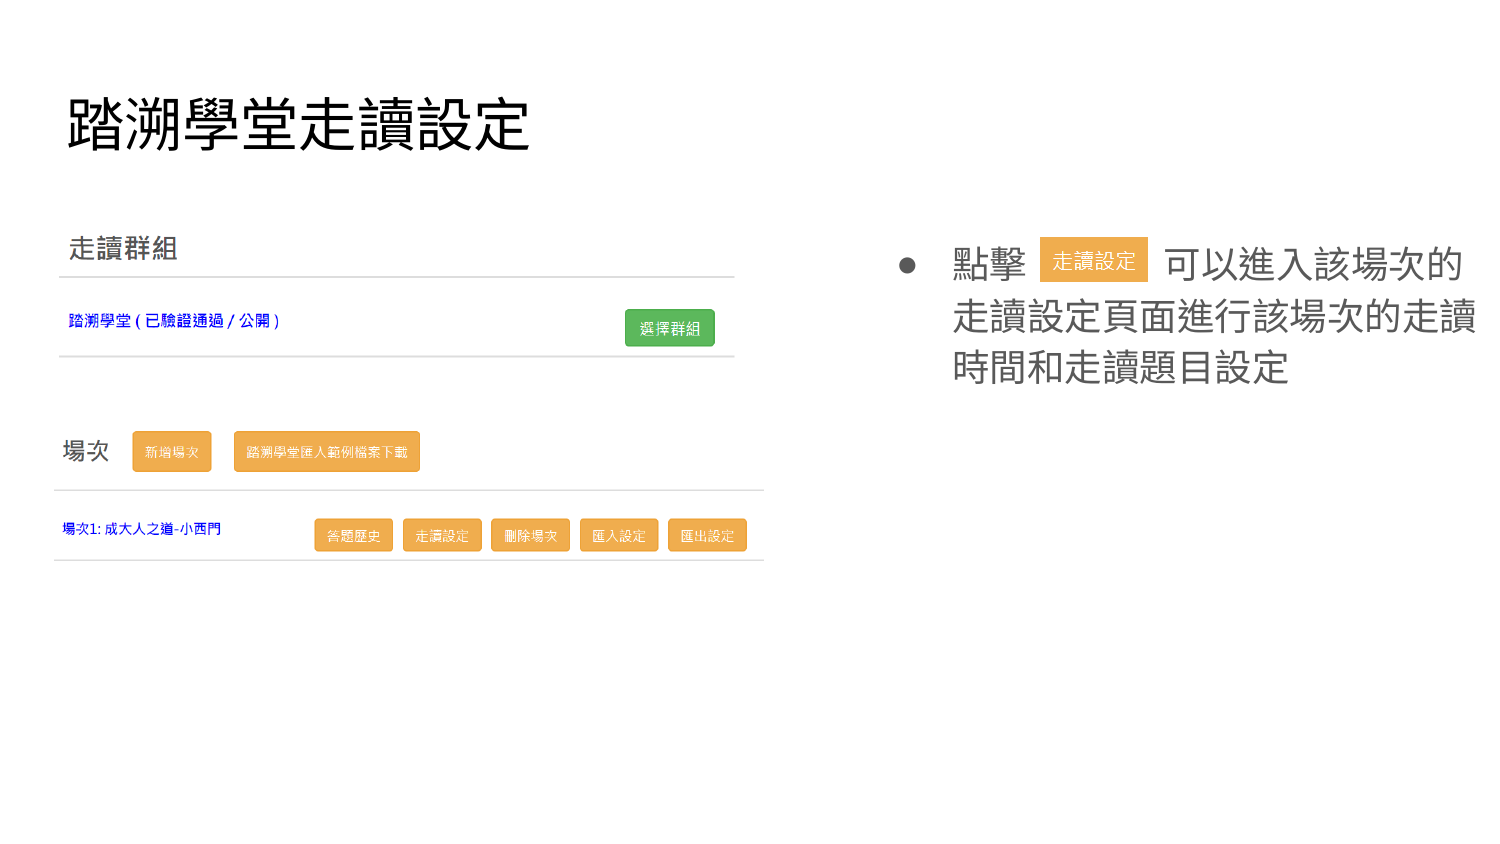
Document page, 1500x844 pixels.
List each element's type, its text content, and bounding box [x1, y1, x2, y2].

picture [50, 218, 752, 387]
picture [25, 421, 777, 572]
picture [1040, 237, 1148, 282]
list 點擊 可以進入該場次的走讀設定頁面進行該場次的走讀時間和走讀題目設定 [862, 218, 1500, 812]
title 踏溯學堂走讀設定 [51, 72, 1449, 167]
